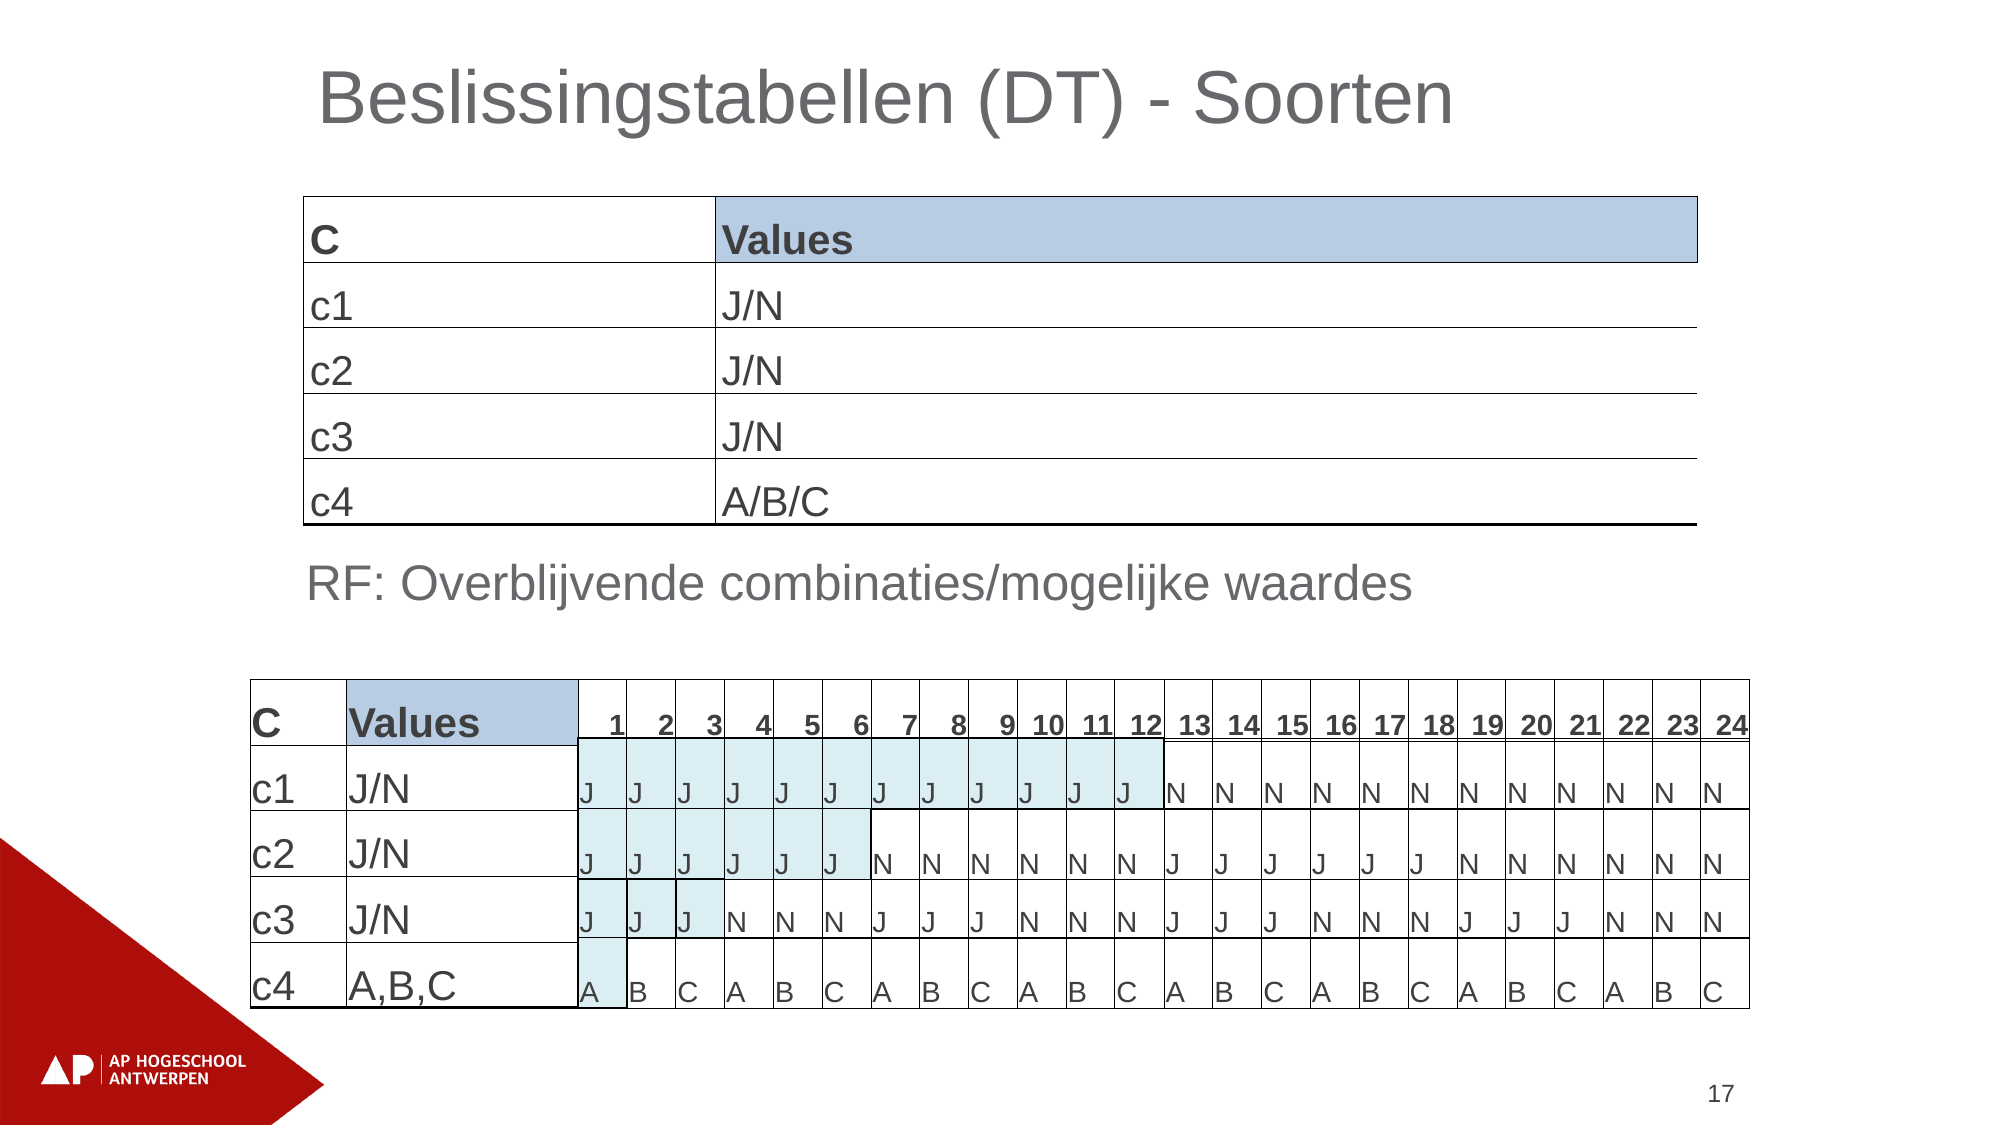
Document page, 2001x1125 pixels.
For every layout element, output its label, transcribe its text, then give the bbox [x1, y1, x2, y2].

table_header 18 [1409, 680, 1457, 738]
table_header 12 [1115, 691, 1164, 737]
table_header N [774, 880, 822, 937]
table_cell J/N [347, 811, 577, 876]
table_header N [1115, 880, 1164, 937]
table_header J [920, 880, 968, 937]
table_header A [725, 938, 773, 1008]
table_header Values [347, 691, 578, 745]
text_box Beslissingstabellen (DT) - Soorten [303, 0, 1733, 188]
table_header J [1409, 809, 1457, 879]
table_cell J/N [716, 263, 1697, 327]
table_header N [1018, 880, 1066, 937]
table_header J [676, 739, 724, 808]
table_cell c1 [251, 746, 346, 810]
table_header N [1653, 739, 1700, 808]
table_header B [920, 938, 968, 1008]
table_header J [1165, 809, 1212, 879]
table_header A [579, 938, 626, 1007]
table_header N [872, 809, 919, 879]
table_header J [725, 809, 773, 879]
text_box RF: Overblijvende combinaties/mogelijke waardes [291, 543, 1443, 691]
table_cell c1 [304, 263, 715, 327]
table_cell J/N [347, 746, 577, 810]
table_header J [1262, 809, 1310, 879]
table_header 9 [969, 691, 1017, 737]
table_header C [251, 680, 346, 745]
table_header N [823, 880, 871, 937]
table_header N [1067, 880, 1114, 937]
table_header B [1506, 938, 1554, 1008]
table_header B [628, 938, 675, 1008]
table_header N [1067, 809, 1114, 879]
table_header J [1311, 809, 1359, 879]
table_header B [774, 938, 822, 1008]
table_header C [1409, 938, 1457, 1008]
table_header N [1701, 739, 1749, 808]
table_header N [1604, 880, 1652, 937]
table_header N [1555, 739, 1603, 808]
table_header 13 [1165, 691, 1212, 738]
table_header J [823, 739, 871, 808]
table_header 24 [1701, 680, 1749, 738]
table_header J [774, 739, 822, 808]
table_header J [579, 739, 626, 808]
table_header N [1311, 880, 1359, 937]
table_header C [676, 938, 724, 1008]
table_header 23 [1653, 680, 1700, 738]
table_header 1 [579, 691, 626, 737]
table_header 7 [872, 691, 919, 737]
table_header 8 [920, 691, 968, 737]
table_header N [1360, 880, 1408, 937]
table_header J [969, 739, 1017, 808]
table_header J [627, 809, 675, 878]
table_header N [1018, 809, 1066, 879]
table_header A [1458, 938, 1505, 1008]
table_header J [1018, 739, 1066, 808]
table_cell c4 [251, 943, 346, 1006]
table_header N [1653, 809, 1700, 879]
table_header J [1115, 739, 1163, 808]
table_header B [1653, 938, 1700, 1008]
table_header 15 [1262, 691, 1310, 738]
table_header J [1165, 880, 1212, 937]
table_header J [725, 739, 773, 808]
table_header 11 [1067, 691, 1114, 737]
table_header B [1213, 938, 1261, 1008]
table_header J [579, 880, 626, 937]
table_header N [1409, 880, 1457, 937]
table_header J [677, 880, 724, 937]
table_cell A/B/C [716, 459, 1697, 523]
table_header N [1213, 739, 1261, 808]
table_header 4 [725, 691, 773, 737]
table_header N [1653, 880, 1700, 937]
table_cell c2 [251, 811, 346, 876]
table_header N [969, 809, 1017, 879]
table_header J [774, 809, 822, 879]
table_header N [920, 809, 968, 879]
table_header N [1458, 739, 1505, 808]
table_cell c3 [251, 877, 346, 942]
table_header C [969, 938, 1017, 1008]
table_header 22 [1604, 680, 1652, 738]
table_cell c3 [304, 394, 715, 458]
table_header C [1701, 938, 1749, 1008]
table_header N [725, 879, 773, 937]
table_cell A,B,C [347, 943, 577, 1006]
table_header 19 [1458, 680, 1505, 738]
table_header N [1701, 809, 1749, 879]
picture [0, 831, 328, 1125]
table_header 3 [676, 691, 724, 737]
table_header 21 [1555, 680, 1603, 738]
table_header N [1555, 809, 1603, 879]
table_header C [1262, 938, 1310, 1008]
table_header N [1604, 739, 1652, 808]
table_header B [1360, 938, 1408, 1008]
table_header J [1213, 880, 1261, 937]
table_header Values [716, 197, 1697, 262]
table_header J [1360, 809, 1408, 879]
table_header 6 [823, 691, 871, 737]
table_header A [1165, 938, 1212, 1008]
table_header N [1165, 739, 1212, 808]
table_cell c4 [304, 459, 715, 523]
table_header J [823, 809, 870, 879]
table_header J [1555, 880, 1603, 937]
table_header N [1409, 739, 1457, 808]
table_header J [1067, 739, 1114, 808]
table_header J [969, 880, 1017, 937]
table_header J [872, 880, 919, 937]
table_header C [1115, 938, 1164, 1008]
table_header 10 [1018, 691, 1066, 737]
table_header N [1115, 809, 1164, 879]
table_header A [1311, 938, 1359, 1008]
table_header C [823, 938, 871, 1008]
table_header J [628, 880, 675, 937]
table_header B [1067, 938, 1114, 1008]
table_header N [1262, 739, 1310, 808]
table_header A [872, 938, 919, 1008]
table_header 14 [1213, 691, 1261, 738]
table_cell J/N [716, 328, 1697, 393]
table_header N [1506, 809, 1554, 879]
table_header J [579, 809, 626, 878]
table_header N [1458, 809, 1505, 879]
table_header C [304, 197, 715, 262]
table_cell c2 [304, 328, 715, 393]
table_header J [920, 739, 968, 808]
table_header N [1311, 739, 1359, 808]
text_box 17 [1400, 1062, 1750, 1122]
table_header N [1506, 739, 1554, 808]
table_header J [1262, 880, 1310, 937]
table_header J [1506, 880, 1554, 937]
table_header J [1213, 809, 1261, 879]
table_header N [1701, 880, 1749, 937]
table_header 5 [774, 691, 822, 737]
table_header A [1604, 938, 1652, 1008]
table_header C [1555, 938, 1603, 1008]
table_header N [1360, 739, 1408, 808]
table_cell J/N [716, 394, 1697, 458]
table_header 17 [1360, 691, 1408, 738]
table_header 2 [627, 691, 675, 737]
table_header A [1018, 938, 1066, 1008]
table_header J [1458, 880, 1505, 937]
table_header J [872, 739, 919, 808]
table_header 16 [1311, 691, 1359, 738]
table_header J [627, 739, 675, 808]
table_header J [676, 809, 724, 878]
table_header 20 [1506, 680, 1554, 738]
table_cell J/N [347, 877, 577, 942]
table_header N [1604, 809, 1652, 879]
